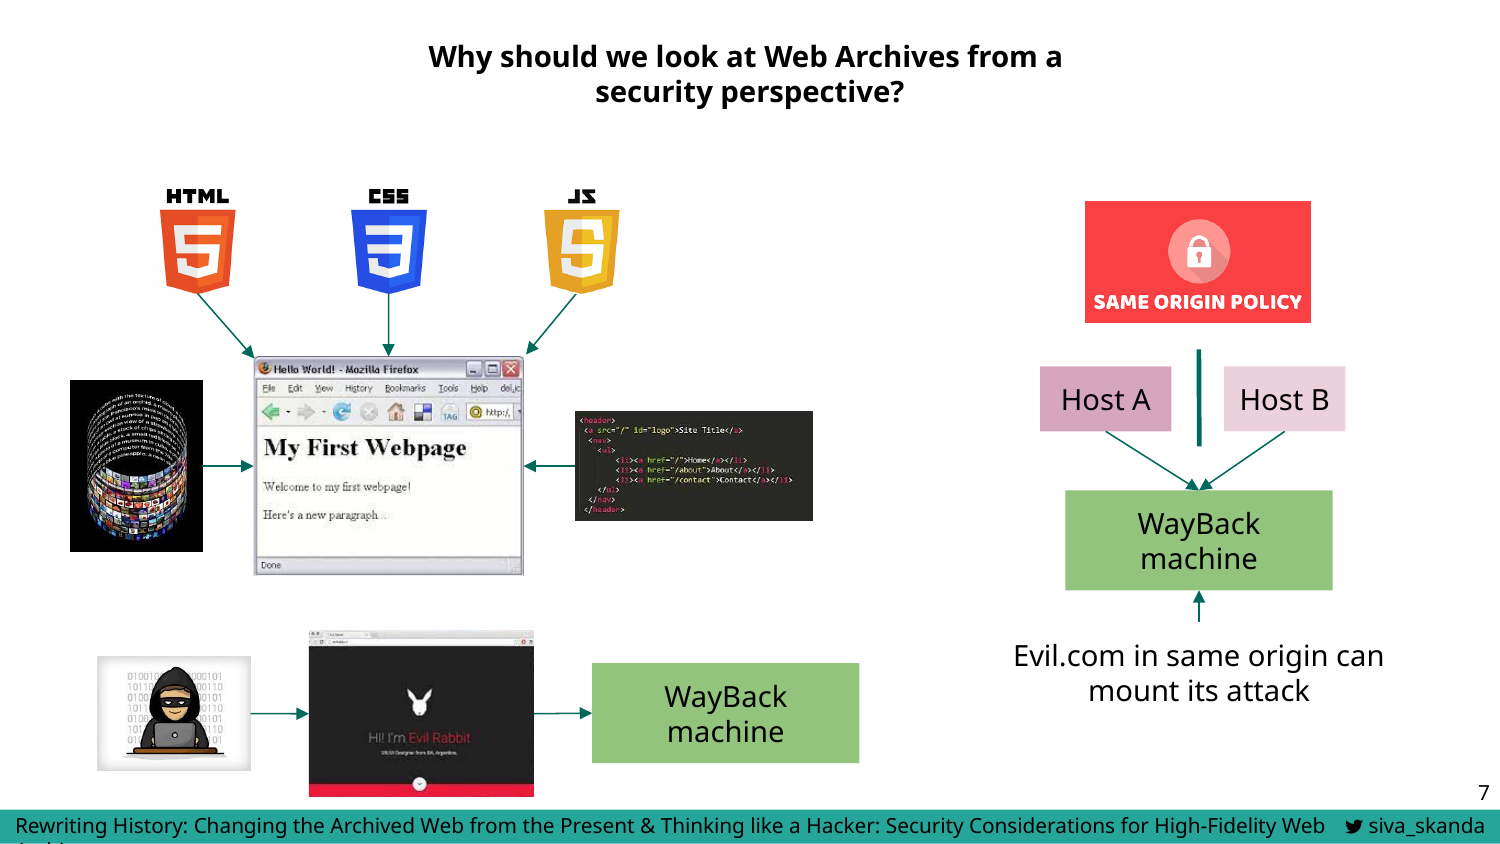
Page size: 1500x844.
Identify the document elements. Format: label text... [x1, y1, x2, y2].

picture [1345, 818, 1363, 835]
title Why should we look at Web Archives from a security perspective? [0, 23, 1500, 124]
picture [1084, 201, 1311, 324]
slide_number ‹#› [1414, 761, 1500, 826]
picture [496, 189, 667, 294]
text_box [525, 302, 580, 355]
picture [97, 656, 251, 772]
text_box WayBack machine [1065, 490, 1333, 591]
picture [308, 630, 535, 797]
picture [574, 411, 813, 521]
text_box Evil.com in same origin can mount its attack [998, 622, 1400, 723]
picture [350, 189, 427, 294]
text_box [197, 293, 255, 359]
text_box Host B [1224, 366, 1346, 432]
text_box WayBack machine [592, 663, 860, 764]
text_box Host A [1040, 366, 1172, 432]
picture [70, 379, 203, 553]
picture [144, 189, 251, 294]
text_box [1105, 431, 1197, 491]
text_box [1198, 431, 1286, 491]
picture [253, 356, 524, 577]
